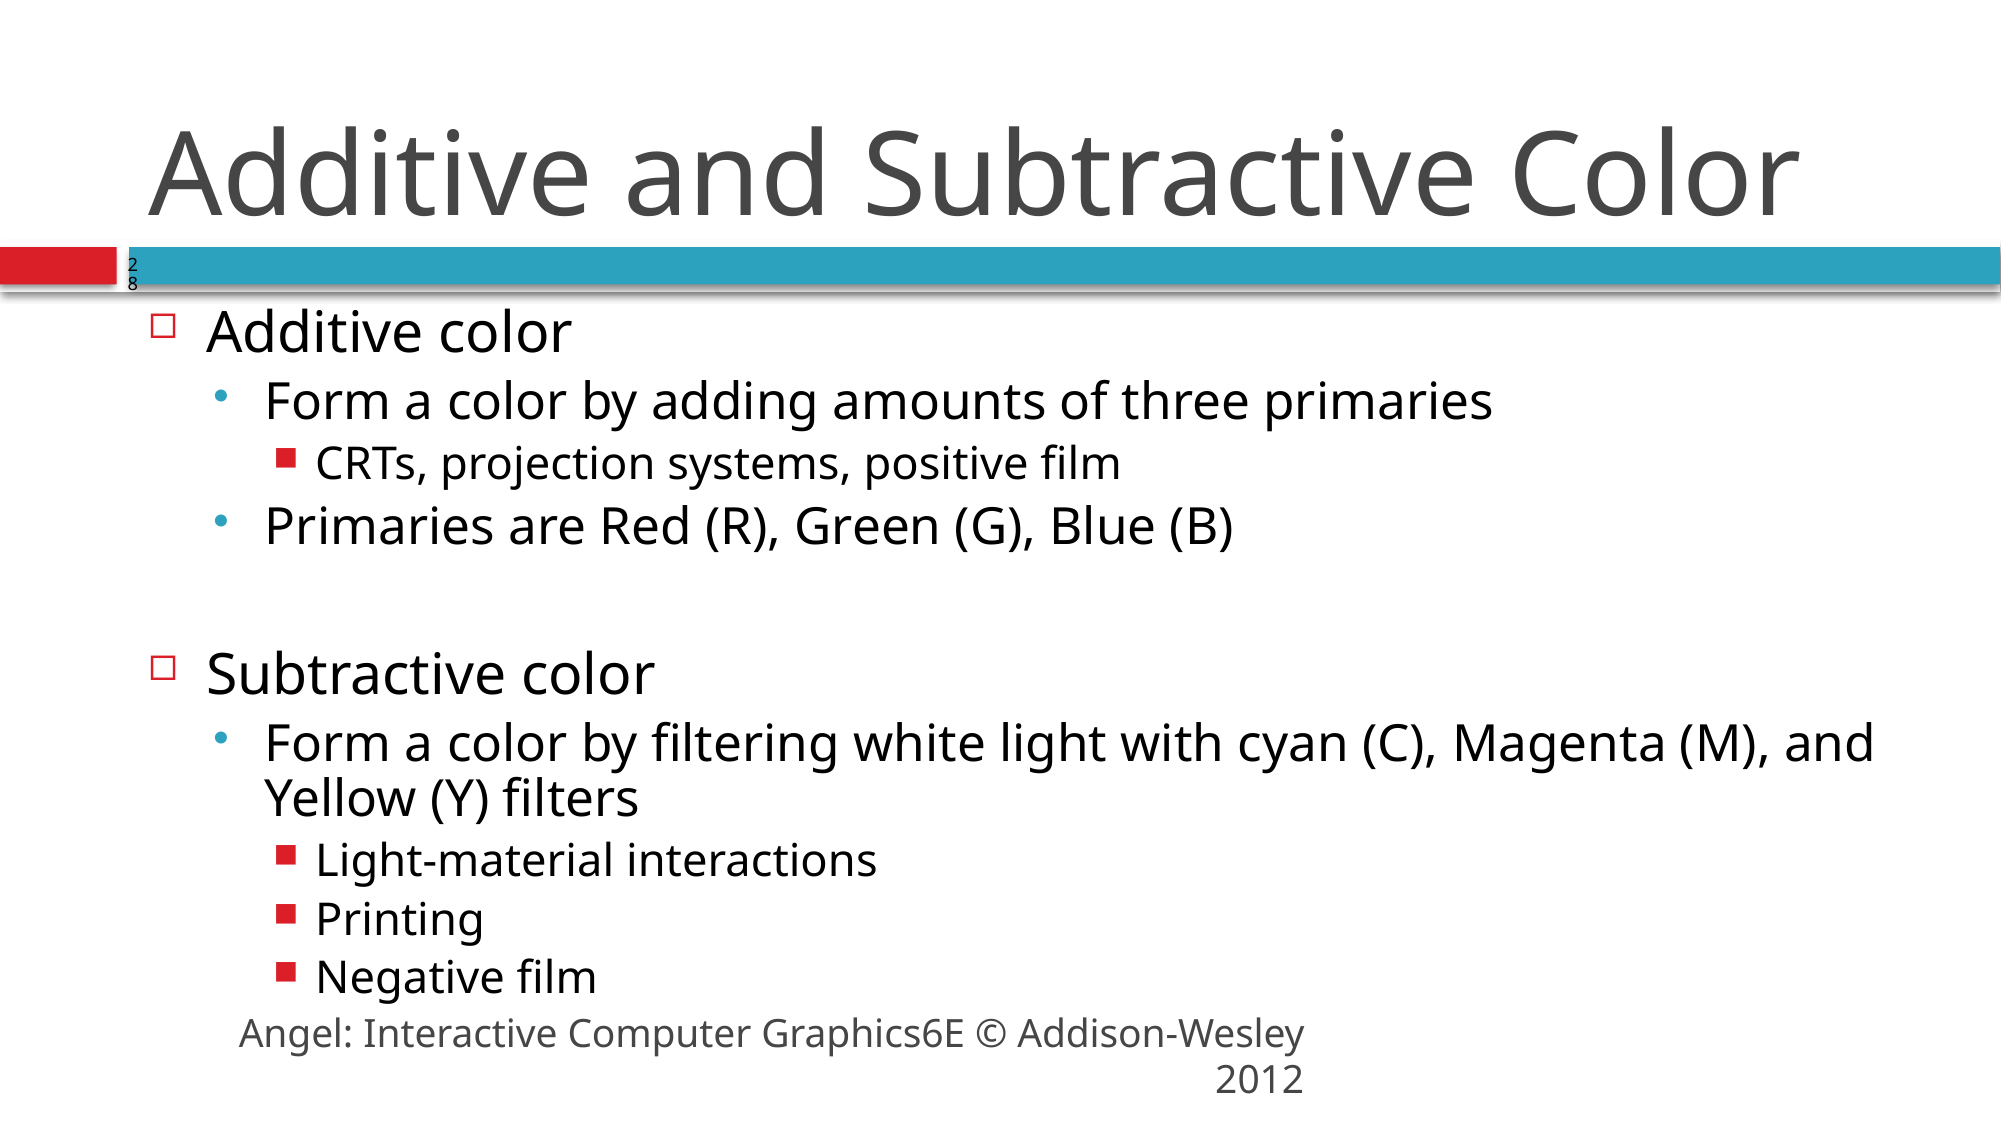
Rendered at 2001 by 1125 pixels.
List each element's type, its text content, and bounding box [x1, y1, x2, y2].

footer Angel: Interactive Computer Graphics6E © Addison-Wesley 2012 [133, 1024, 1319, 1085]
slide_number 28 [0, 245, 117, 286]
list Additive color Form a color by adding amounts of three primaries CRTs, projection systems, positive film Primaries are Red (R), Green (G), Blue (B) Subtractive color Form a color by filtering white light with cyan (C), Magenta (M), and Yellow (Y) filters Light-material interactions Printing Negative film [133, 295, 1917, 1013]
title Additive and Subtractive Color [133, 25, 1917, 246]
